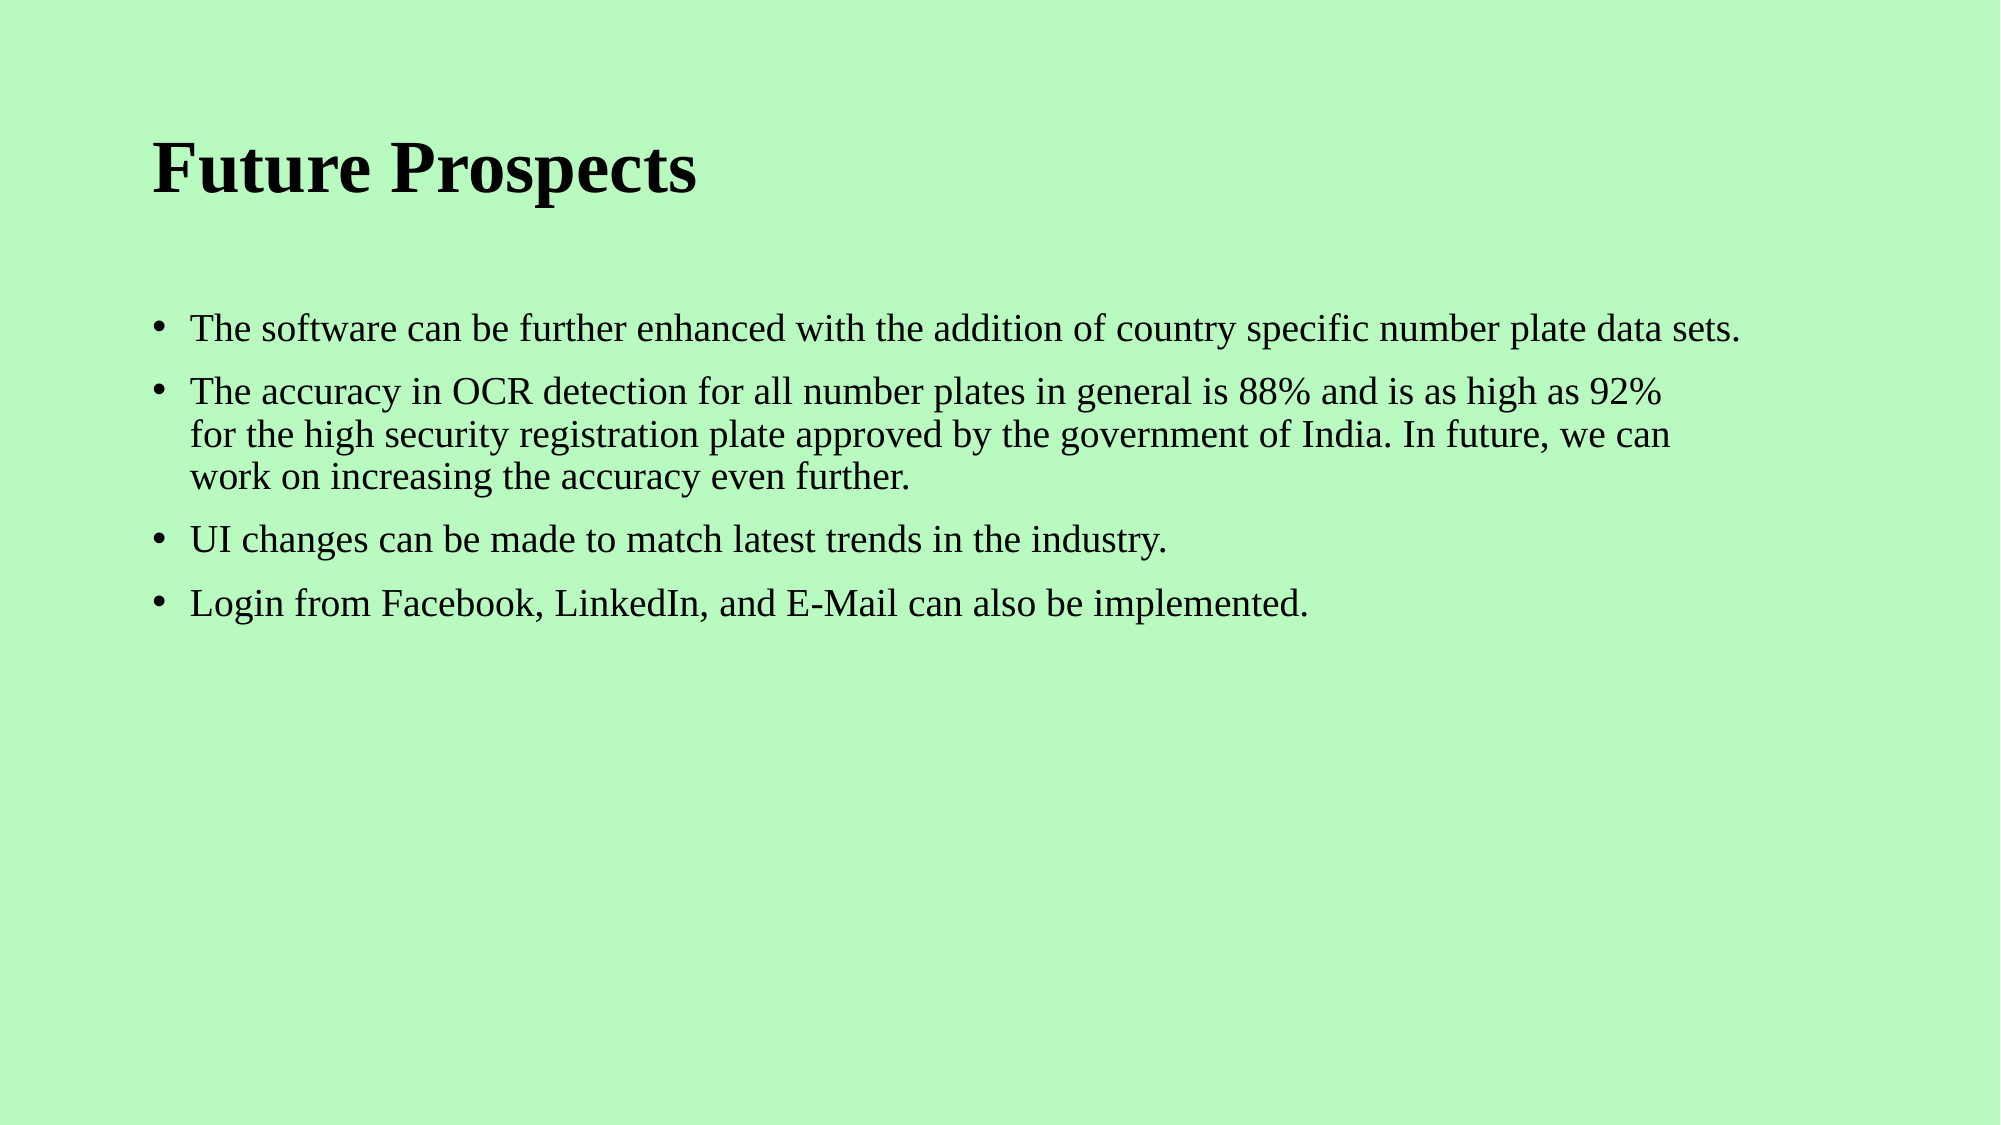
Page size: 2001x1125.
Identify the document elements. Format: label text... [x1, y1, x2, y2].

list The software can be further enhanced with the addition of country specific number plate data sets. The accuracy in OCR detection for all number plates in general is 88% and is as high as 92% for the high security registration plate approved by the government of India. In future, we can work on increasing the accuracy even further. UI changes can be made to match latest trends in the industry. Login from Facebook, LinkedIn, and E-Mail can also be implemented. [137, 299, 1863, 1107]
title Future Prospects [137, 59, 1863, 278]
